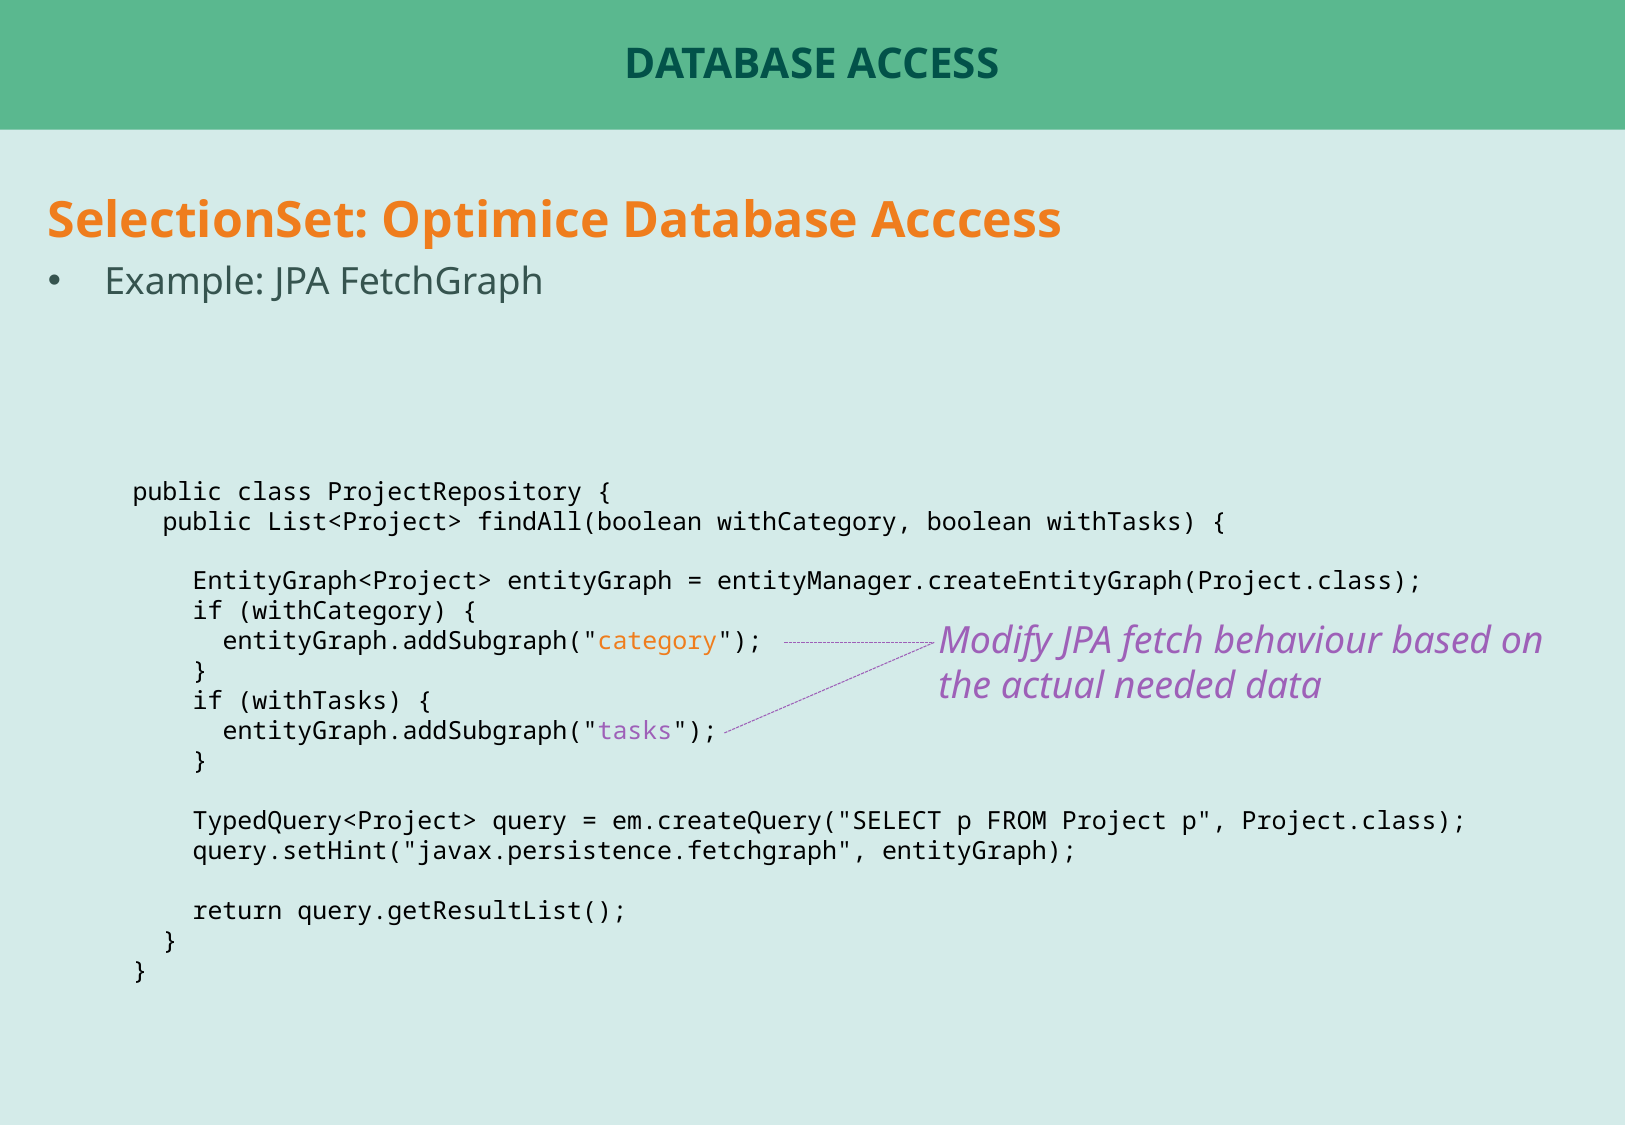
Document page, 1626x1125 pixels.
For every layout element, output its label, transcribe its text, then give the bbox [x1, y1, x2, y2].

text_box Modify JPA fetch behaviour based on the actual needed data [923, 608, 1560, 714]
text_box SelectionSet: Optimice Database Acccess Example: JPA FetchGraph [33, 168, 1557, 309]
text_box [724, 642, 935, 733]
title Database access [0, 0, 1625, 130]
text_box public class ProjectRepository { public List<Project> findAll(boolean withCategory, boolean withTasks) { EntityGraph<Project> entityGraph = entityManager.createEntityGraph(Project.class); if (withCategory) { entityGraph.addSubgraph("category"); } if (withTasks) { entityGraph.addSubgraph("tasks"); } TypedQuery<Project> query = em.createQuery("SELECT p FROM Project p", Project.class); query.setHint("javax.persistence.fetchgraph", entityGraph); return query.getResultList(); } } [117, 467, 1616, 992]
